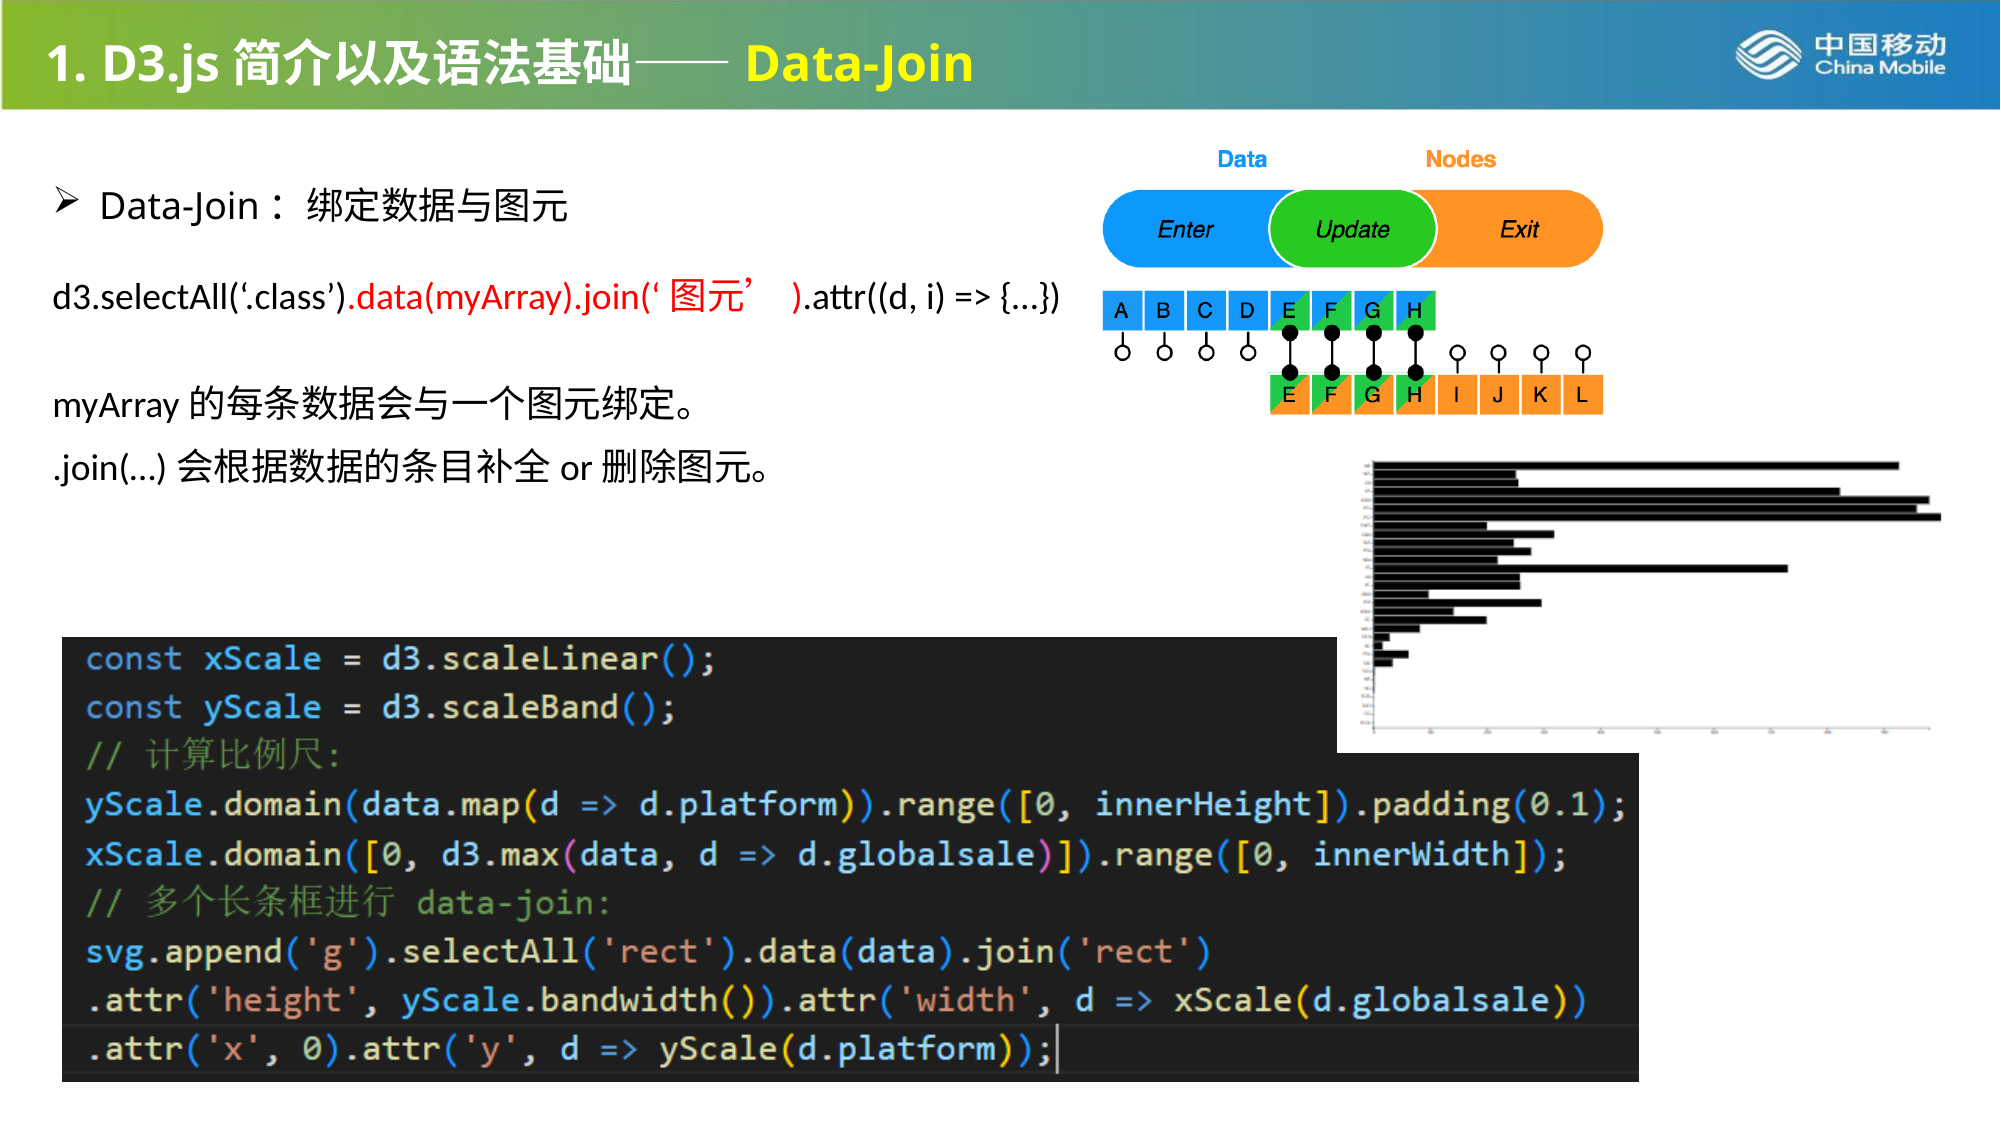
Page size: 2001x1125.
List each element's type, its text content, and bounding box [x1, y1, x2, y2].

picture [0, 0, 2000, 112]
picture [62, 124, 1982, 1082]
text_box Data-Join：绑定数据与图元 d3.selectAll(‘.class’).data(myArray).join(‘图元’).attr((d, i) => {…}) myArray的每条数据会与一个图元绑定。 .join(…)会根据数据的条目补全or删除图元。 [37, 174, 1267, 496]
title 1. D3.js简介以及语法基础——Data-Join [43, 29, 1034, 174]
